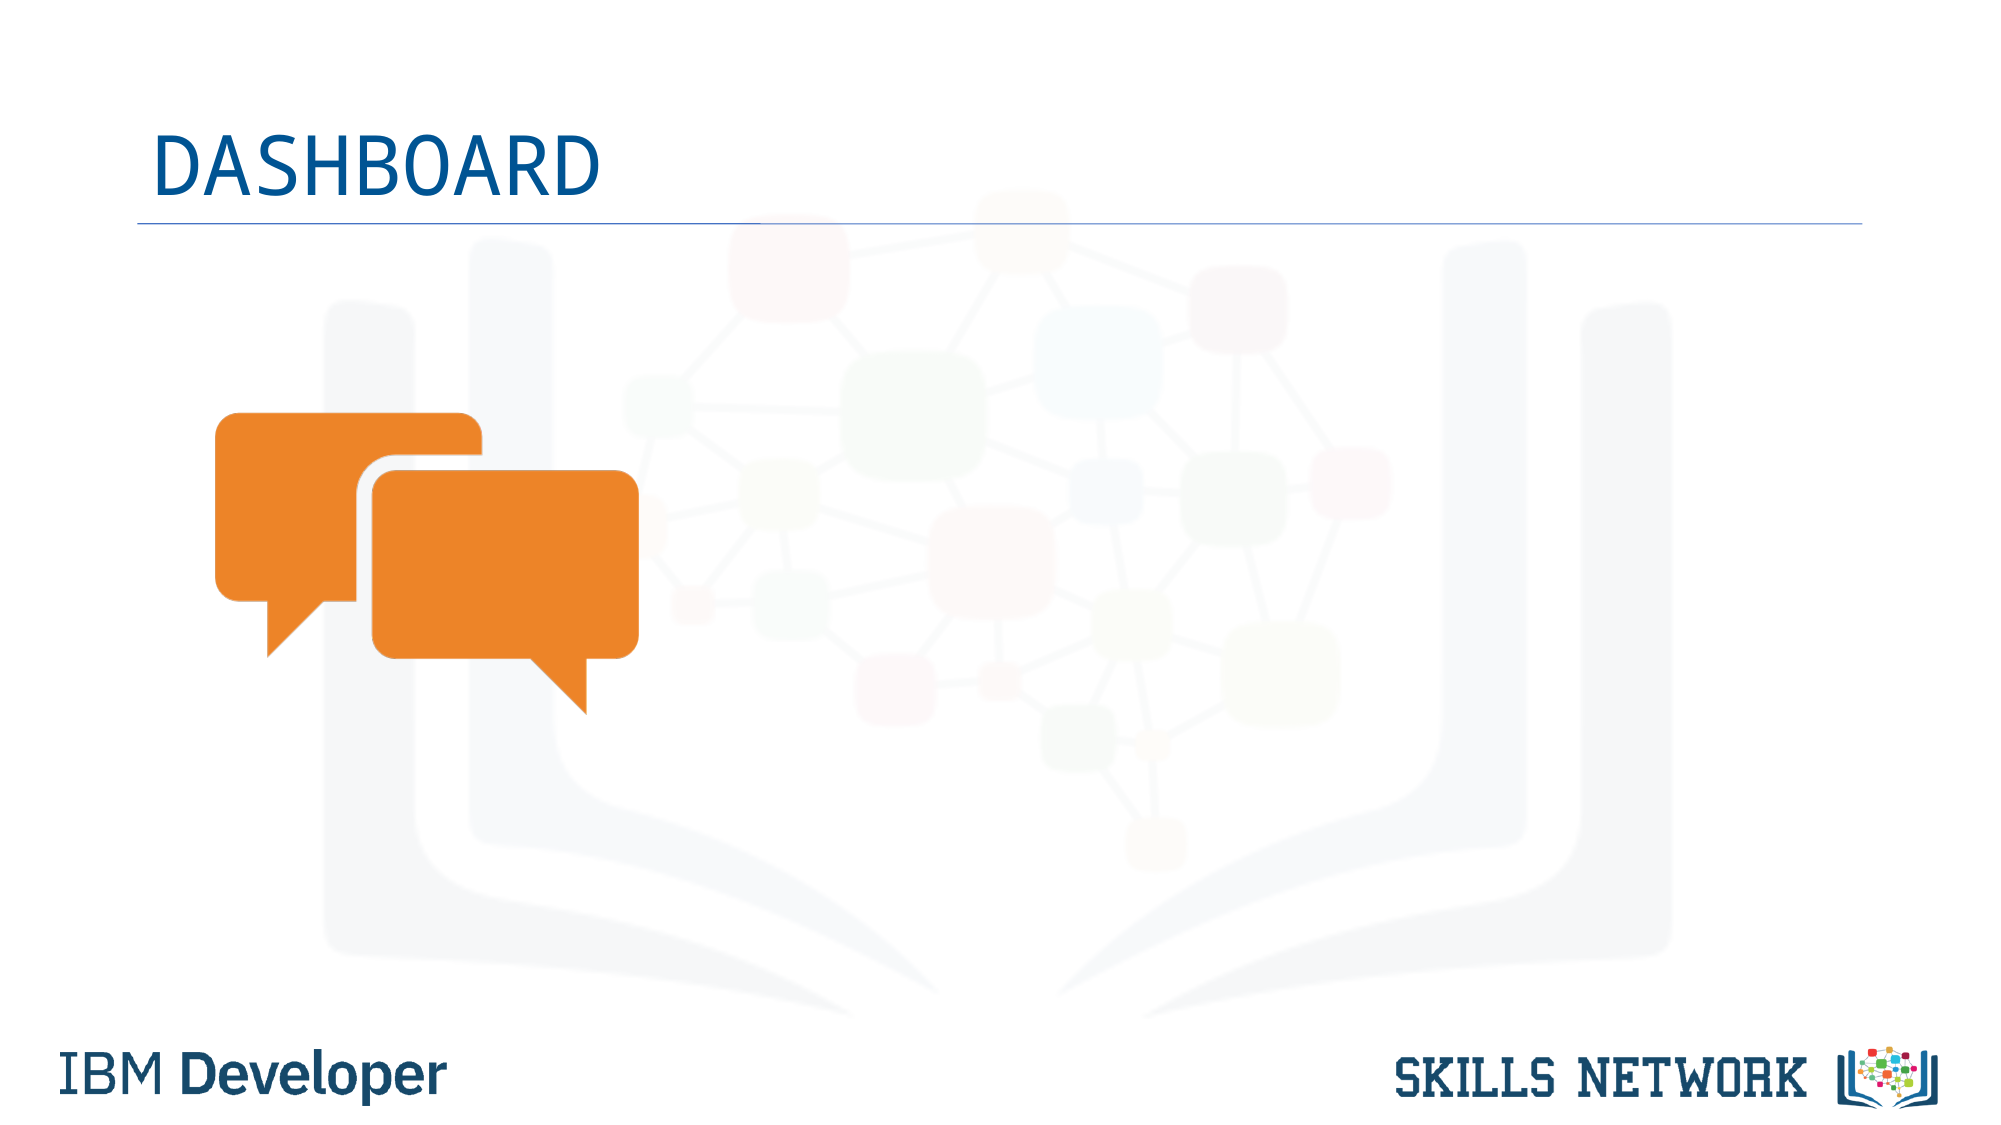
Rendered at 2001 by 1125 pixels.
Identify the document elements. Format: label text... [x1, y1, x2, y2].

picture [55, 1045, 459, 1108]
title DASHBOARD [137, 59, 1863, 278]
picture [176, 311, 678, 813]
picture [1390, 1045, 1945, 1111]
